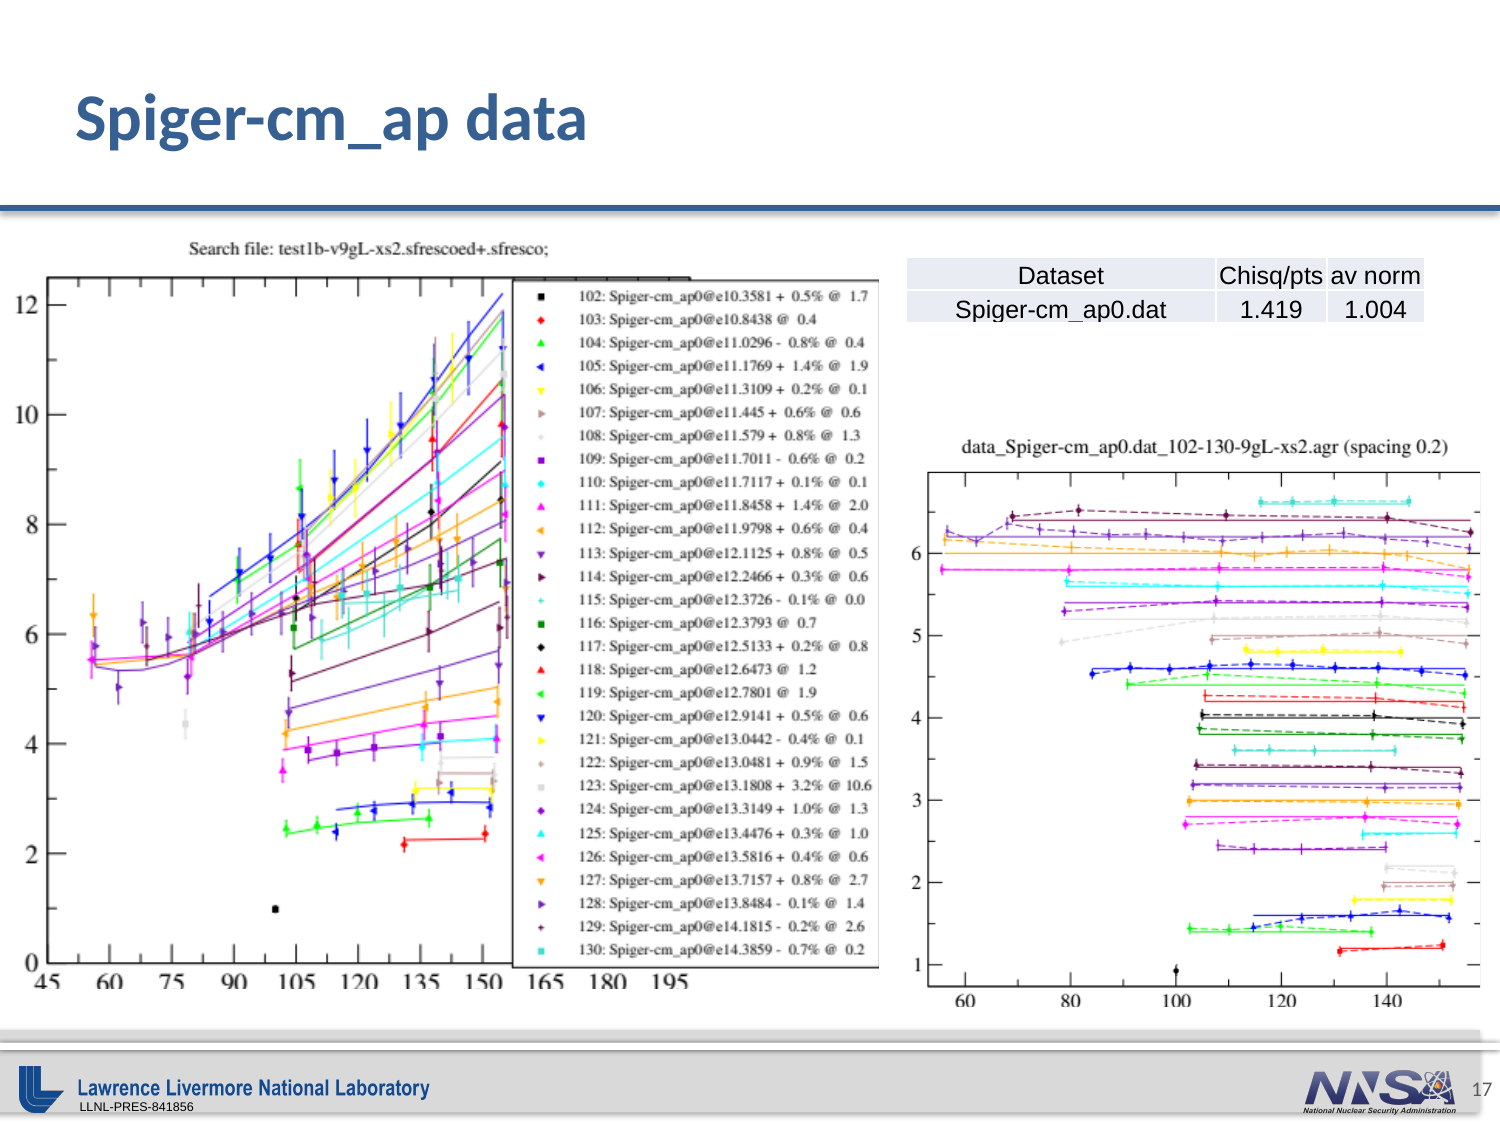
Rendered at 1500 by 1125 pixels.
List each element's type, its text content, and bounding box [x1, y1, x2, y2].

picture [1296, 1057, 1463, 1122]
table_cell 1.419 [1217, 291, 1326, 322]
table_cell 1.004 [1328, 291, 1424, 322]
table_header Chisq/pts [1217, 258, 1326, 289]
title Spiger-cm_ap data [75, 36, 1425, 202]
table_cell Spiger-cm_ap0.dat [907, 291, 1215, 322]
table_header Dataset [907, 258, 1215, 289]
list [14, 241, 879, 989]
picture [911, 439, 1481, 1007]
table_header av norm [1328, 258, 1424, 289]
picture [19, 1066, 468, 1113]
